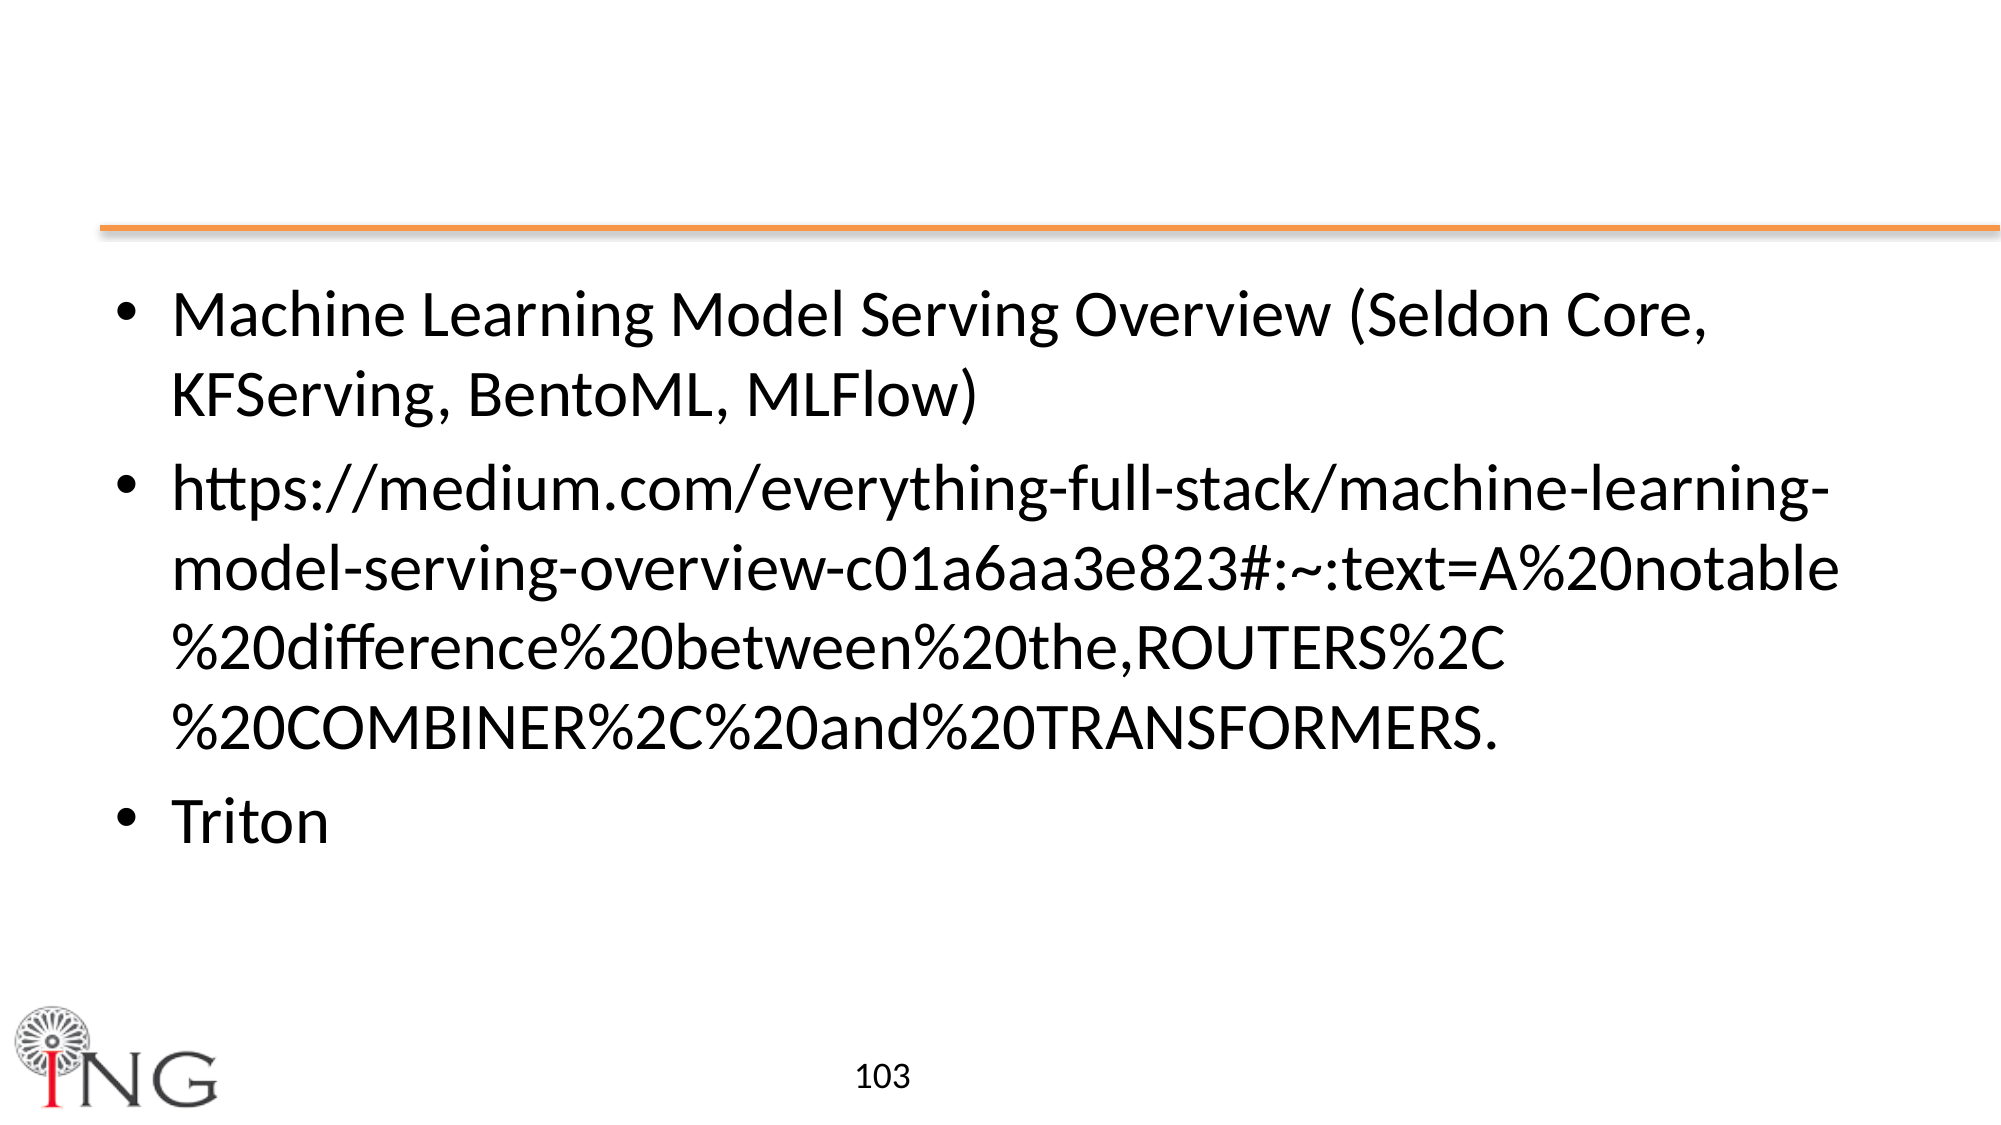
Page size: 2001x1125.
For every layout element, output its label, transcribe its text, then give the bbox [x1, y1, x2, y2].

slide_number 103 [839, 1043, 1900, 1104]
list Machine Learning Model Serving Overview (Seldon Core, KFServing, BentoML, MLFlow) https://medium.com/everything-full-stack/machine-learning-model-serving-overview-c01a6aa3e823#:~:text=A%20notable%20difference%20between%20the,ROUTERS%2C%20COMBINER%2C%20and%20TRANSFORMERS. Triton [99, 262, 1900, 1005]
picture [0, 987, 244, 1125]
